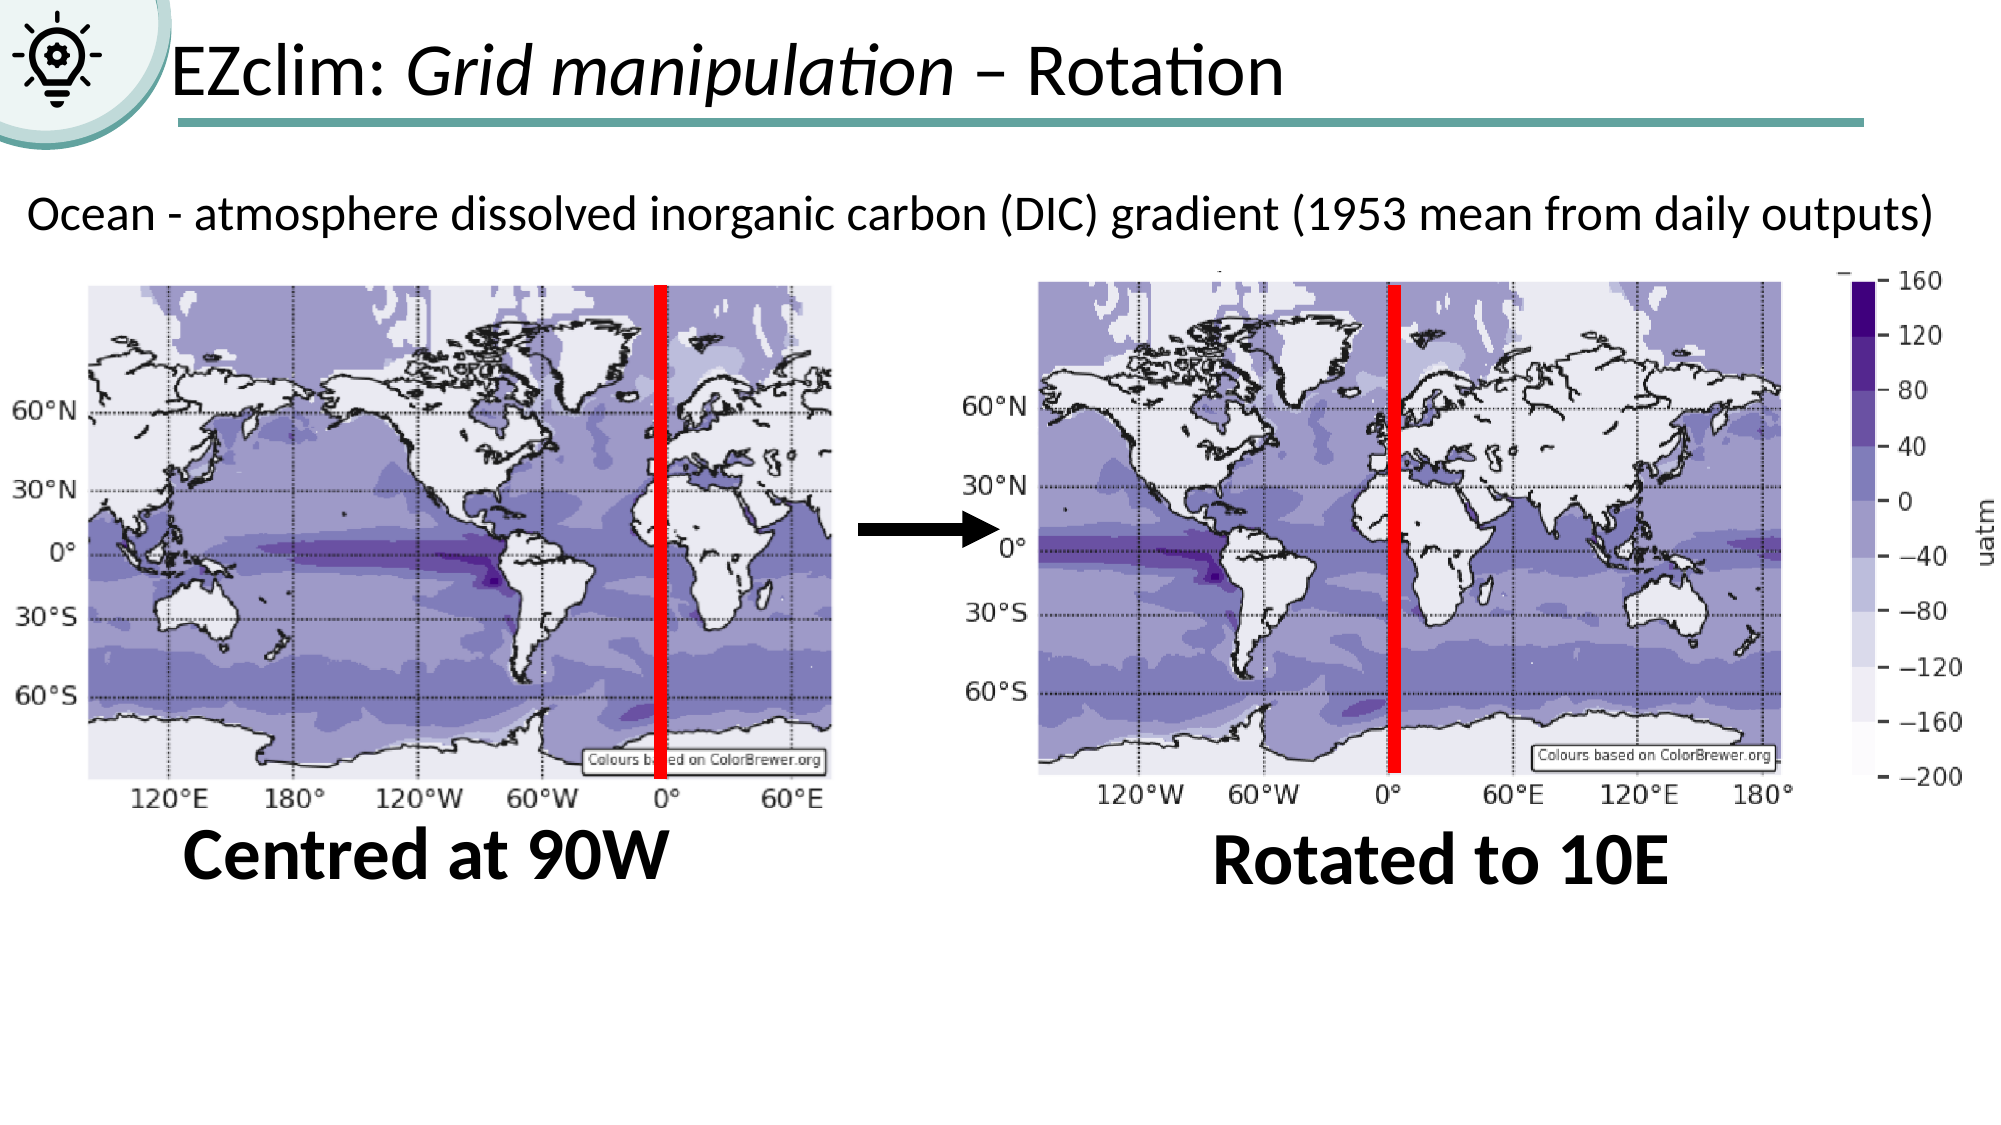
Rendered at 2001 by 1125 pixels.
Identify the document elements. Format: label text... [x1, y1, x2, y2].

text_box EZclim: Grid manipulation – Rotation [166, 12, 2000, 118]
picture [940, 271, 2001, 836]
picture [4, 281, 855, 836]
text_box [0, 0, 166, 144]
text_box Ocean - atmosphere dissolved inorganic carbon (DIC) gradient (1953 mean from daily outputs) [12, 122, 2000, 298]
text_box Centred at 90W [168, 836, 691, 983]
text_box Rotated to 10E [1197, 836, 1719, 987]
